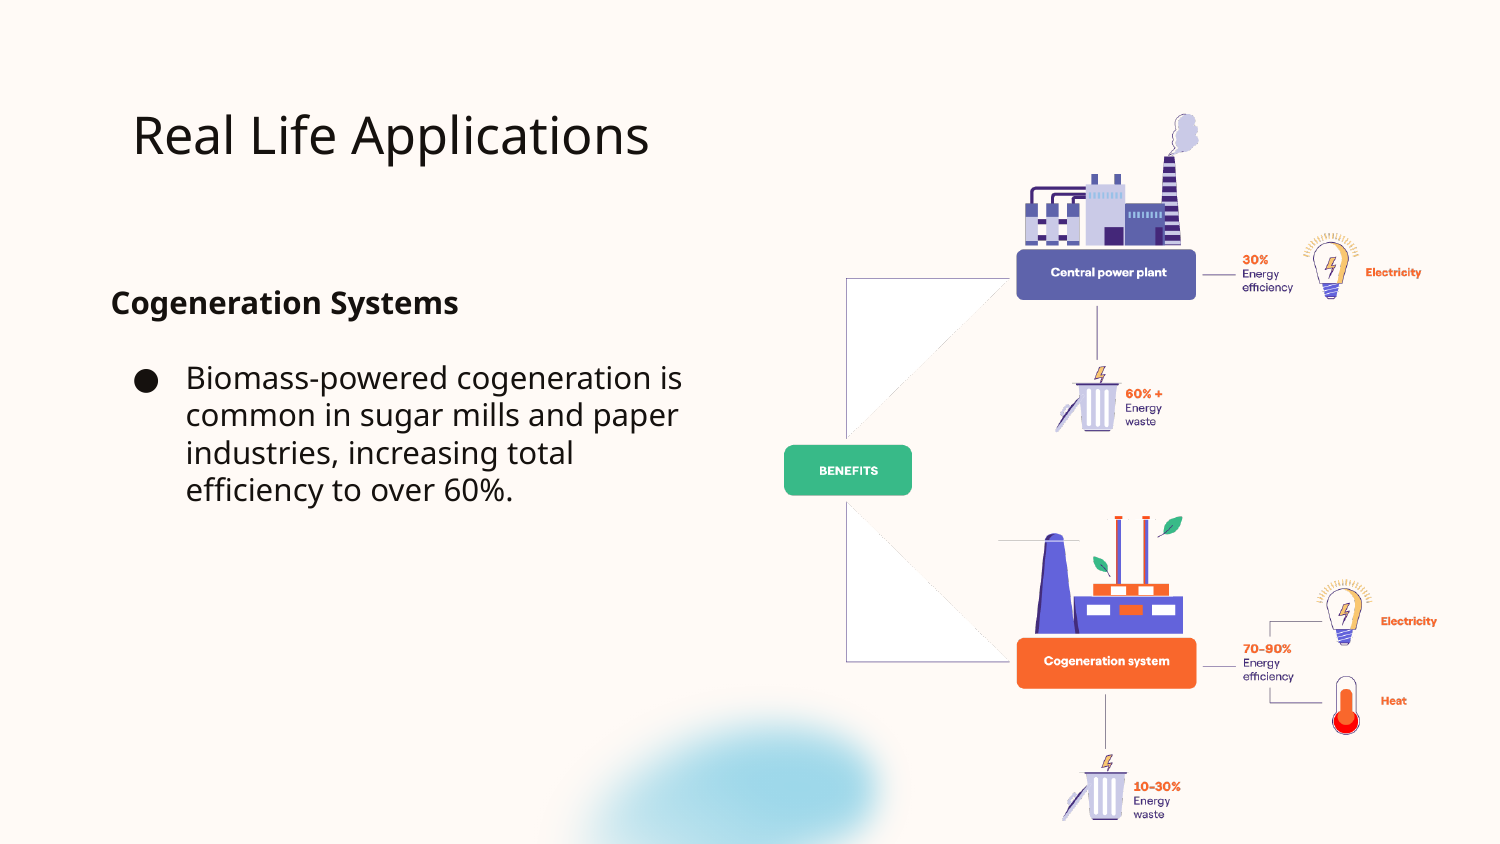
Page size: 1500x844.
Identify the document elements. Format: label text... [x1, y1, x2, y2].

list Cogeneration Systems Biomass-powered cogeneration is common in sugar mills and paper industries, increasing total efficiency to over 60%. [95, 268, 723, 708]
picture [445, 106, 1491, 844]
title Real Life Applications [117, 87, 1442, 244]
